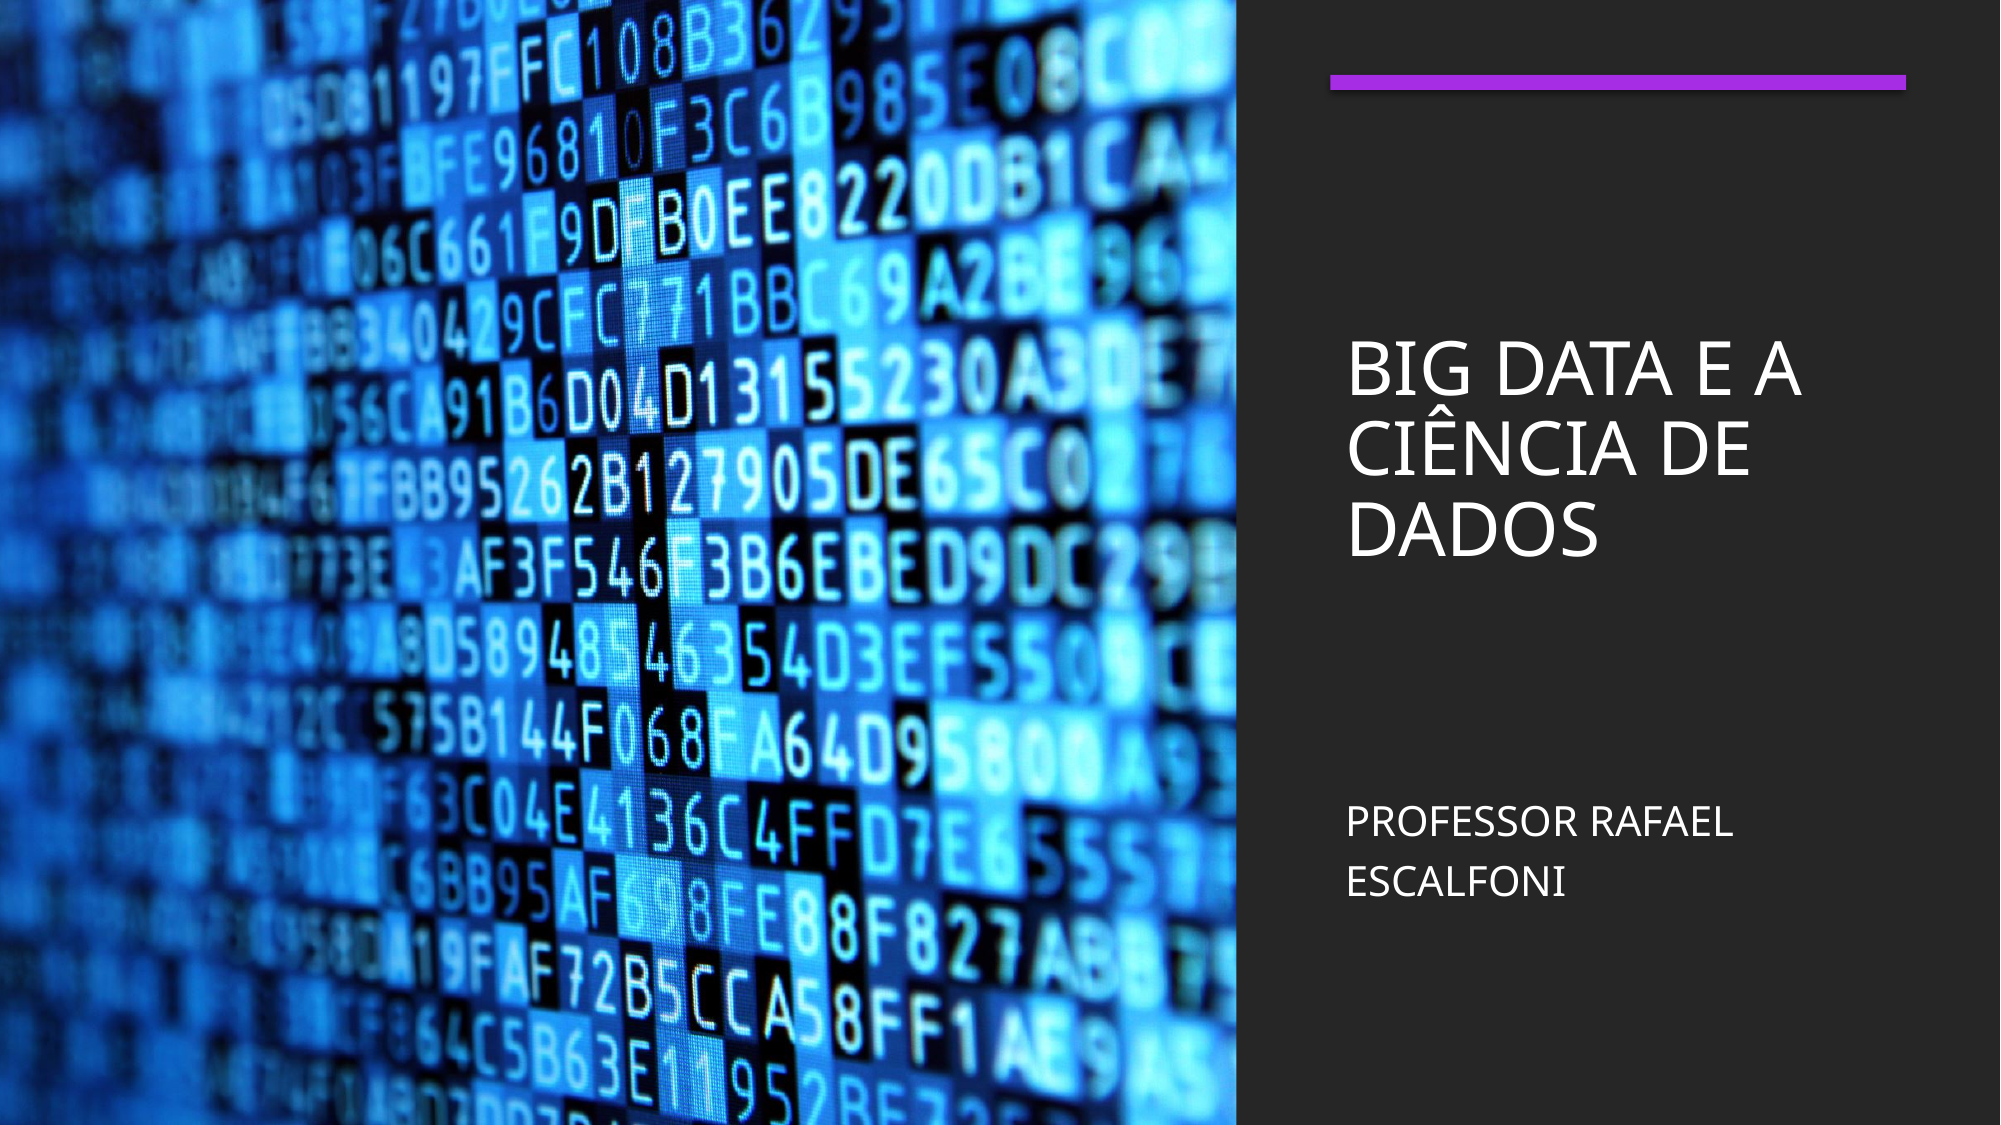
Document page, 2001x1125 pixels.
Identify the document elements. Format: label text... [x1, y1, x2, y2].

picture [0, 0, 1237, 1125]
title Big Data e a Ciência de Dados [1330, 141, 1907, 762]
text_box [1239, 0, 2000, 1125]
text_box [1329, 74, 1907, 91]
subtitle Professor Rafael Escalfoni [1330, 777, 1907, 966]
